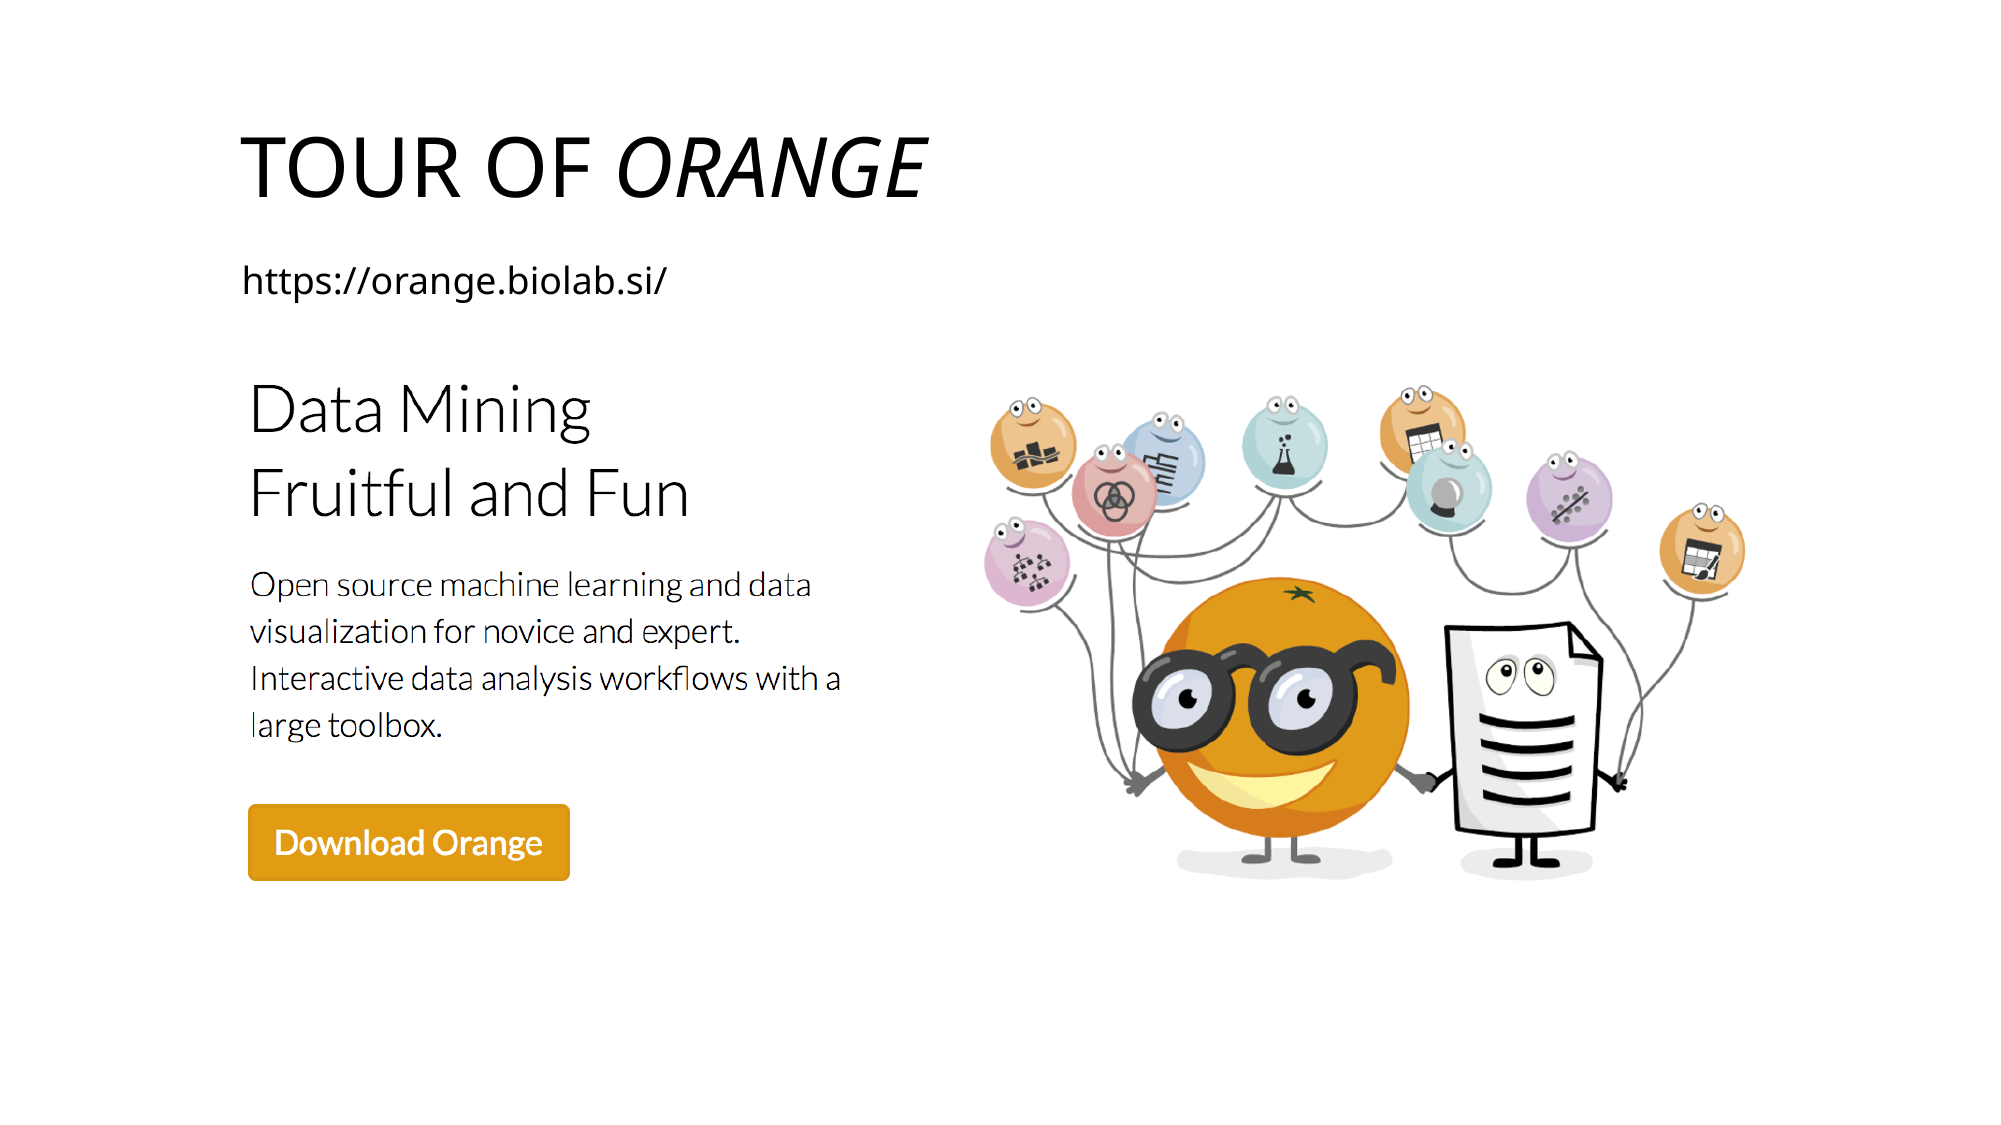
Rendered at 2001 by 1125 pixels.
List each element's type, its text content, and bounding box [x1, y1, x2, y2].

text_box https://orange.biolab.si/ [226, 250, 683, 310]
title Tour of Orange [225, 112, 1800, 229]
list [226, 333, 1799, 975]
